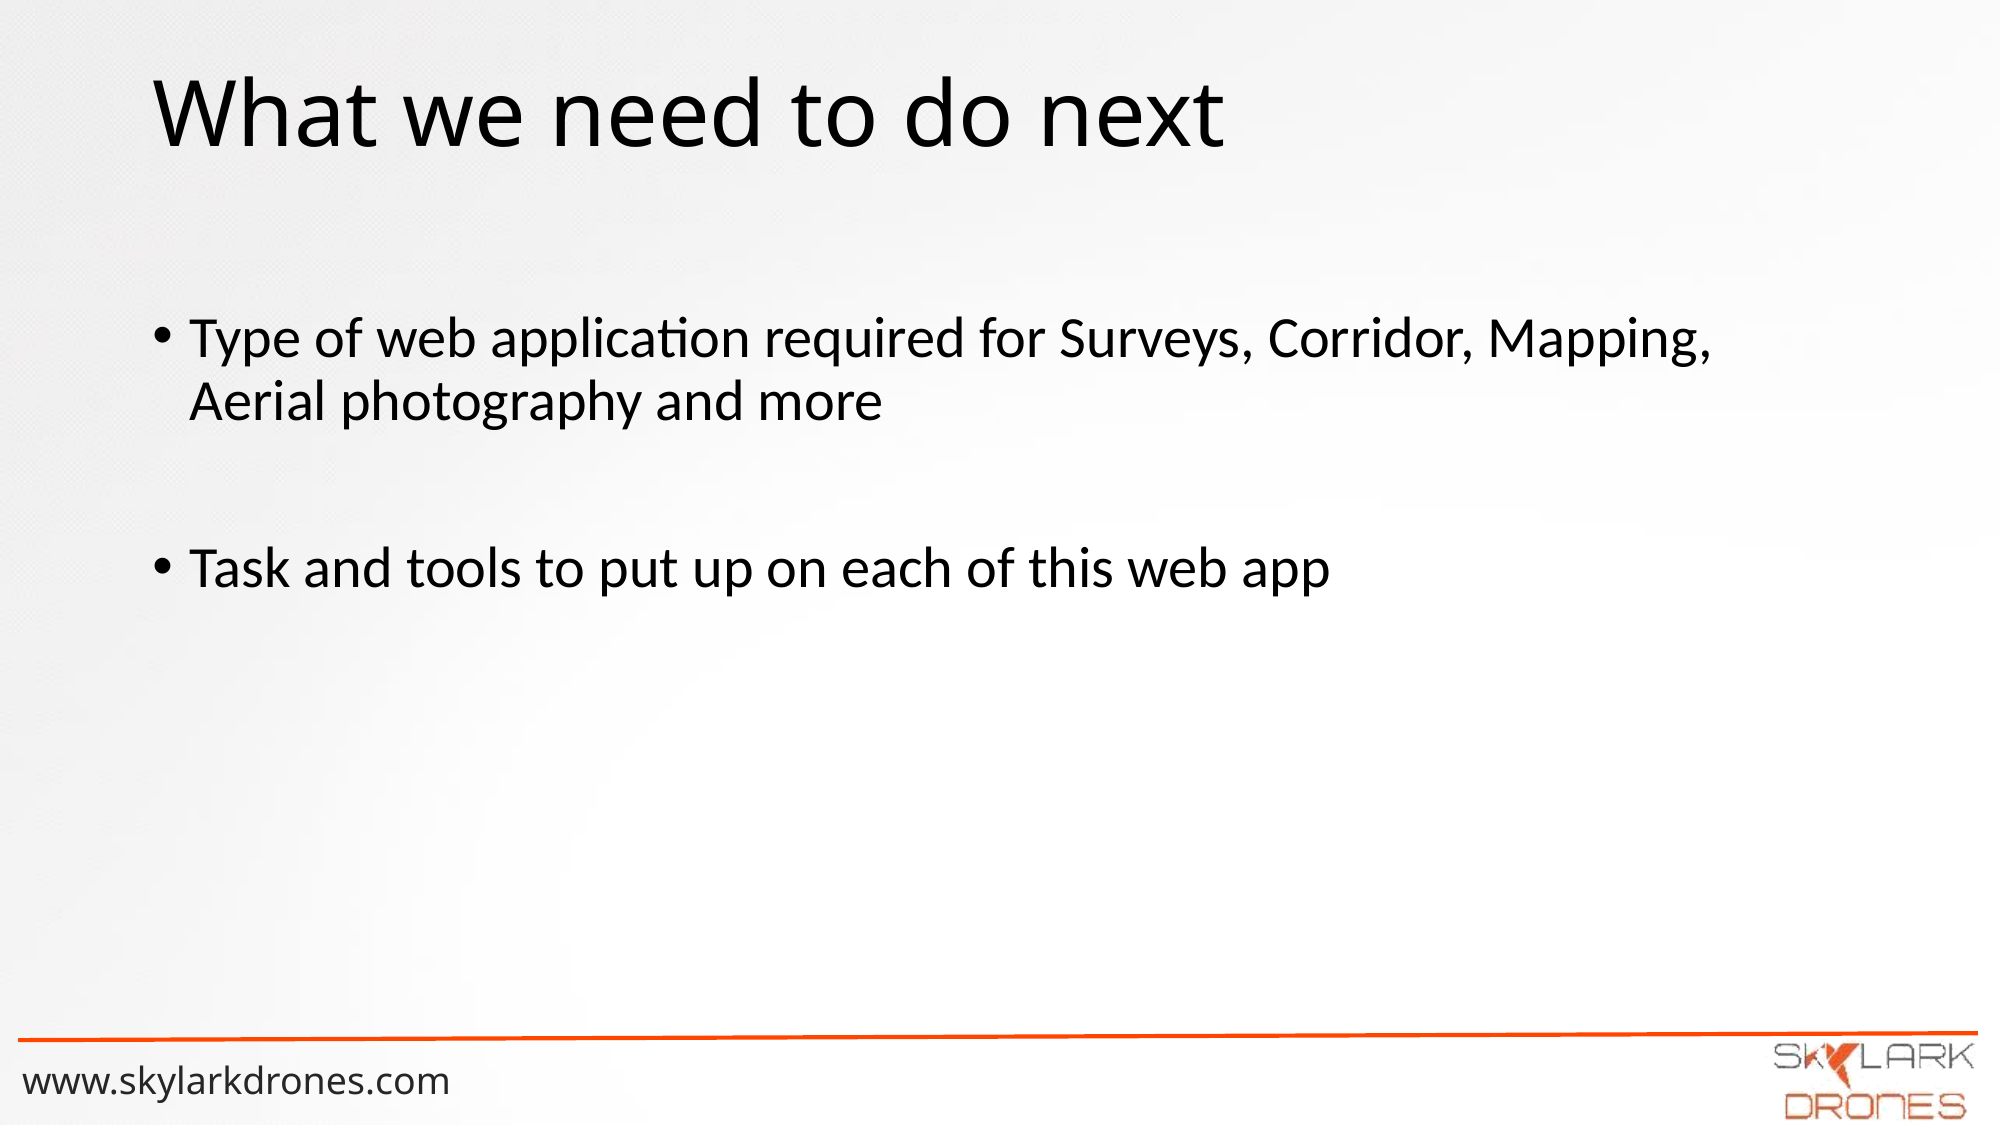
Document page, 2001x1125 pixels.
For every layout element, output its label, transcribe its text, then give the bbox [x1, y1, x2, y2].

list Type of web application required for Surveys, Corridor, Mapping, Aerial photography and more Task and tools to put up on each of this web app [137, 299, 1863, 1014]
title What we need to do next [137, 59, 1863, 278]
picture [0, 0, 2001, 1125]
